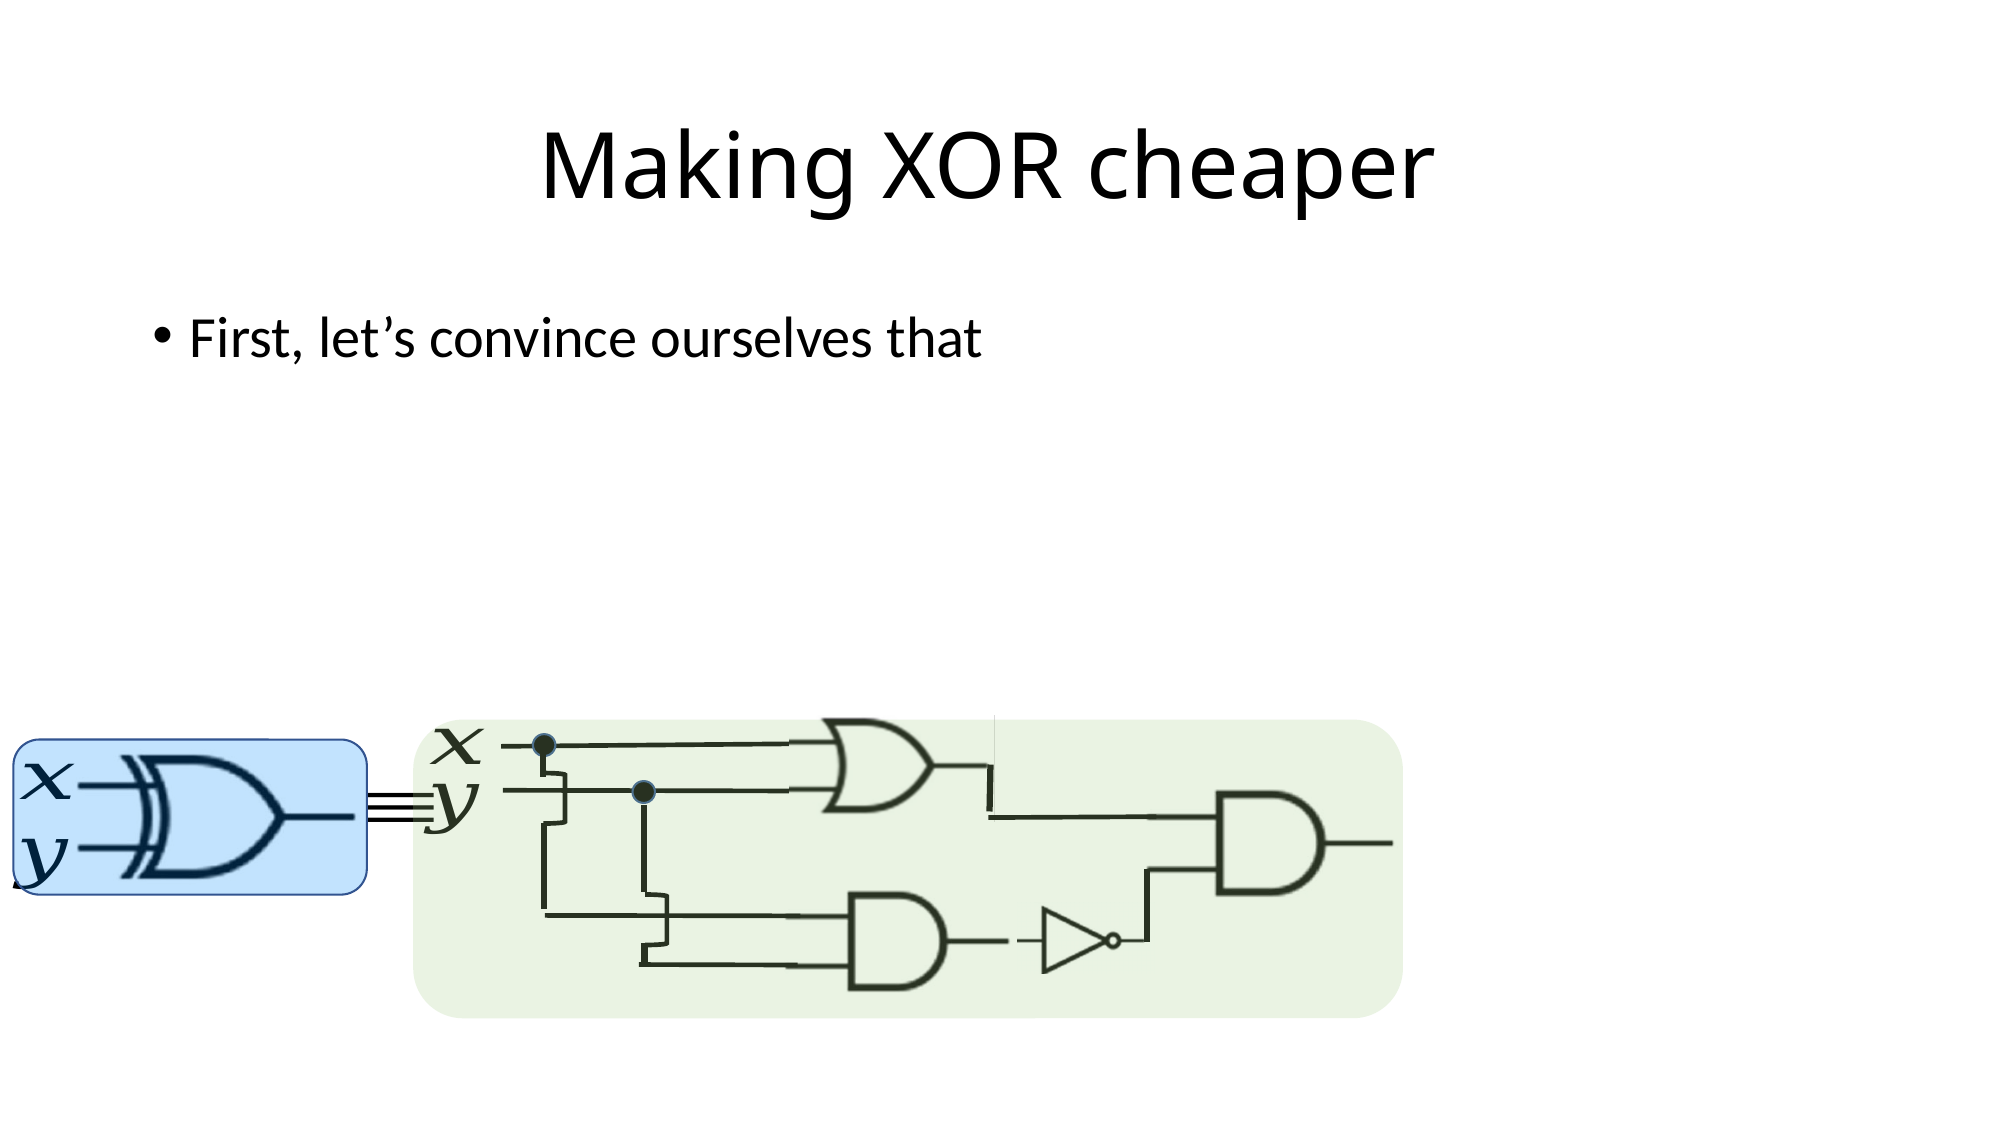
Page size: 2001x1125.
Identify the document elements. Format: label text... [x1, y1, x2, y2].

title Making XOR cheaper [137, 59, 1863, 278]
text_box [12, 738, 368, 896]
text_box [501, 743, 789, 747]
picture [1140, 789, 1402, 900]
picture [789, 715, 1004, 822]
picture [779, 890, 1155, 995]
text_box [412, 718, 1404, 1020]
picture [64, 749, 363, 885]
